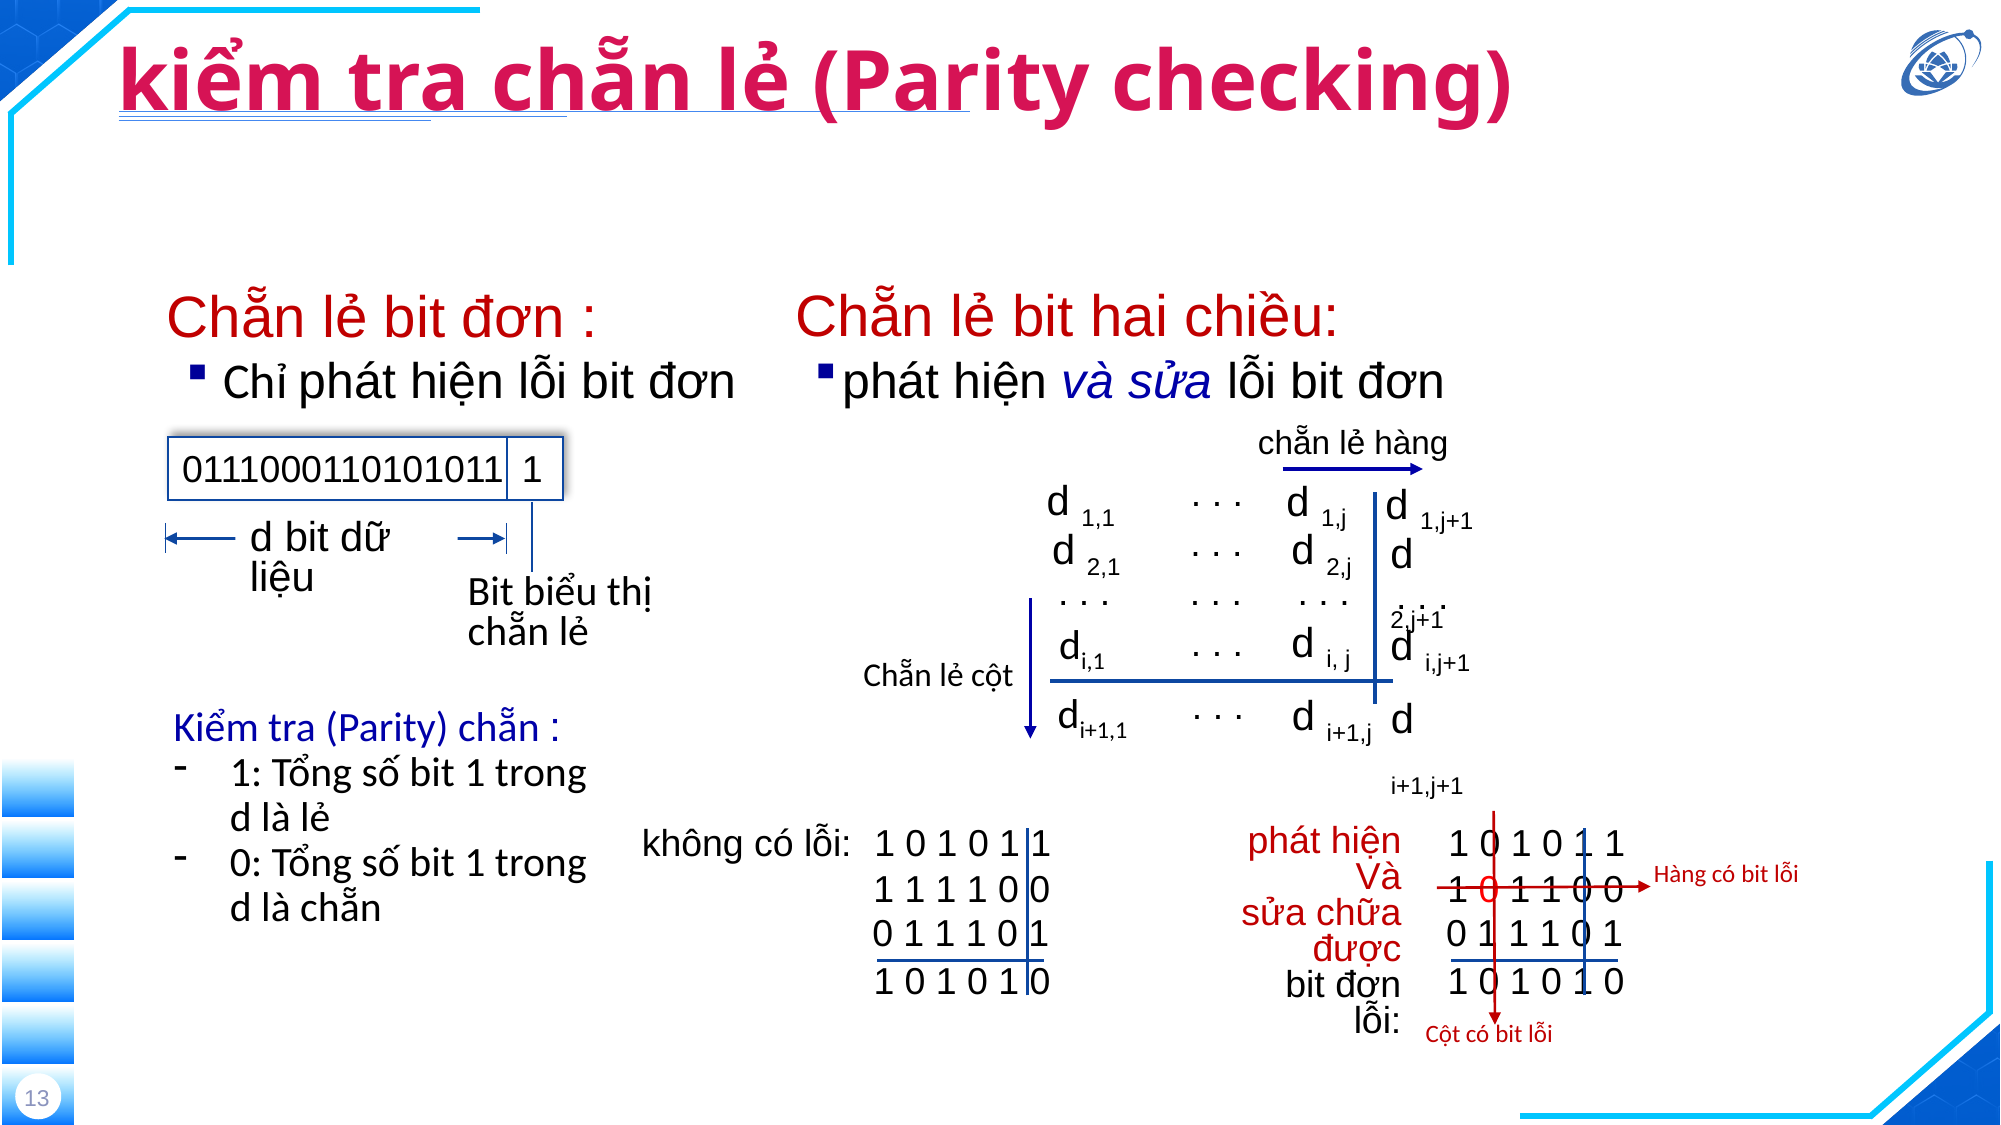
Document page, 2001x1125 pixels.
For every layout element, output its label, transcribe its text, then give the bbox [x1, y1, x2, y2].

title kiểm tra chẵn lẻ (Parity checking) [117, 28, 1863, 106]
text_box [656, 811, 1062, 1011]
text_box 0111000110101011 [167, 438, 452, 498]
text_box Kiểm tra (Parity) chẵn : 1: Tổng số bit 1 trong d là lẻ 0: Tổng số bit 1 trong d là chẵn [158, 698, 607, 939]
slide_number 13 [0, 1073, 117, 1122]
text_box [1184, 810, 1816, 1056]
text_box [847, 413, 1505, 751]
text_box d bit dữ liệu [235, 512, 452, 538]
text_box Chẵn lẻ bit đơn : Chỉ phát hiện lỗi bit đơn [152, 271, 777, 417]
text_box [452, 437, 676, 663]
text_box Chẵn lẻ bit hai chiều: phát hiện và sửa lỗi bit đơn [780, 270, 1461, 416]
text_box d bit dữ liệu [235, 539, 452, 607]
